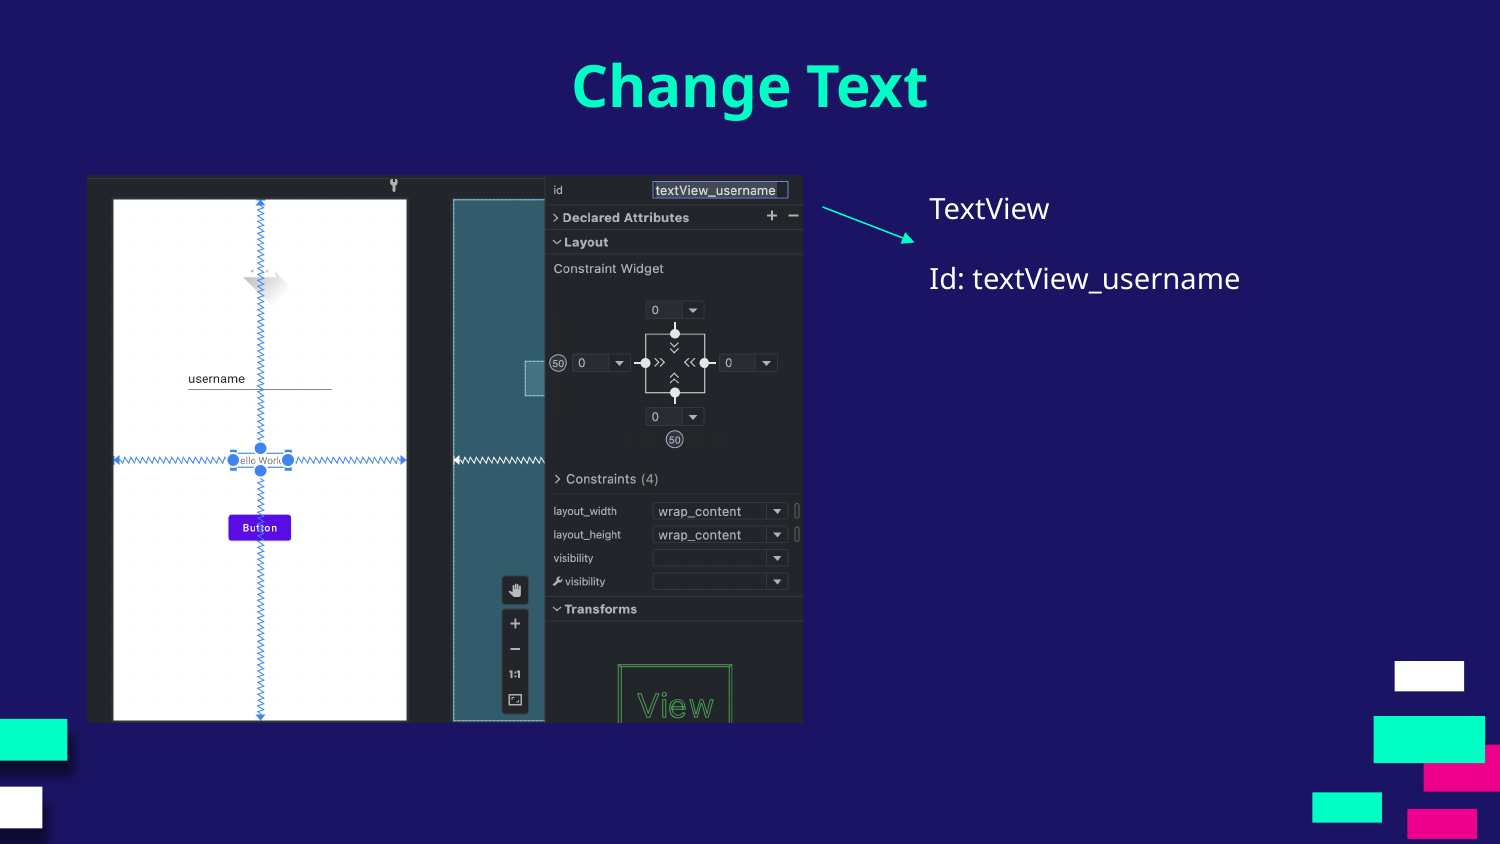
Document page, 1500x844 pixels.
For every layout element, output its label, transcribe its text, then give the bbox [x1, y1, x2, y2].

text_box [1423, 744, 1500, 792]
text_box [1312, 792, 1382, 823]
text_box TextView Id: textView_username [914, 175, 1395, 310]
text_box [1394, 661, 1465, 692]
picture [87, 174, 803, 724]
text_box [1407, 808, 1477, 839]
text_box [1373, 716, 1486, 764]
text_box [0, 786, 43, 829]
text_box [822, 206, 915, 244]
title Change Text [466, 33, 1034, 144]
text_box [0, 718, 68, 761]
